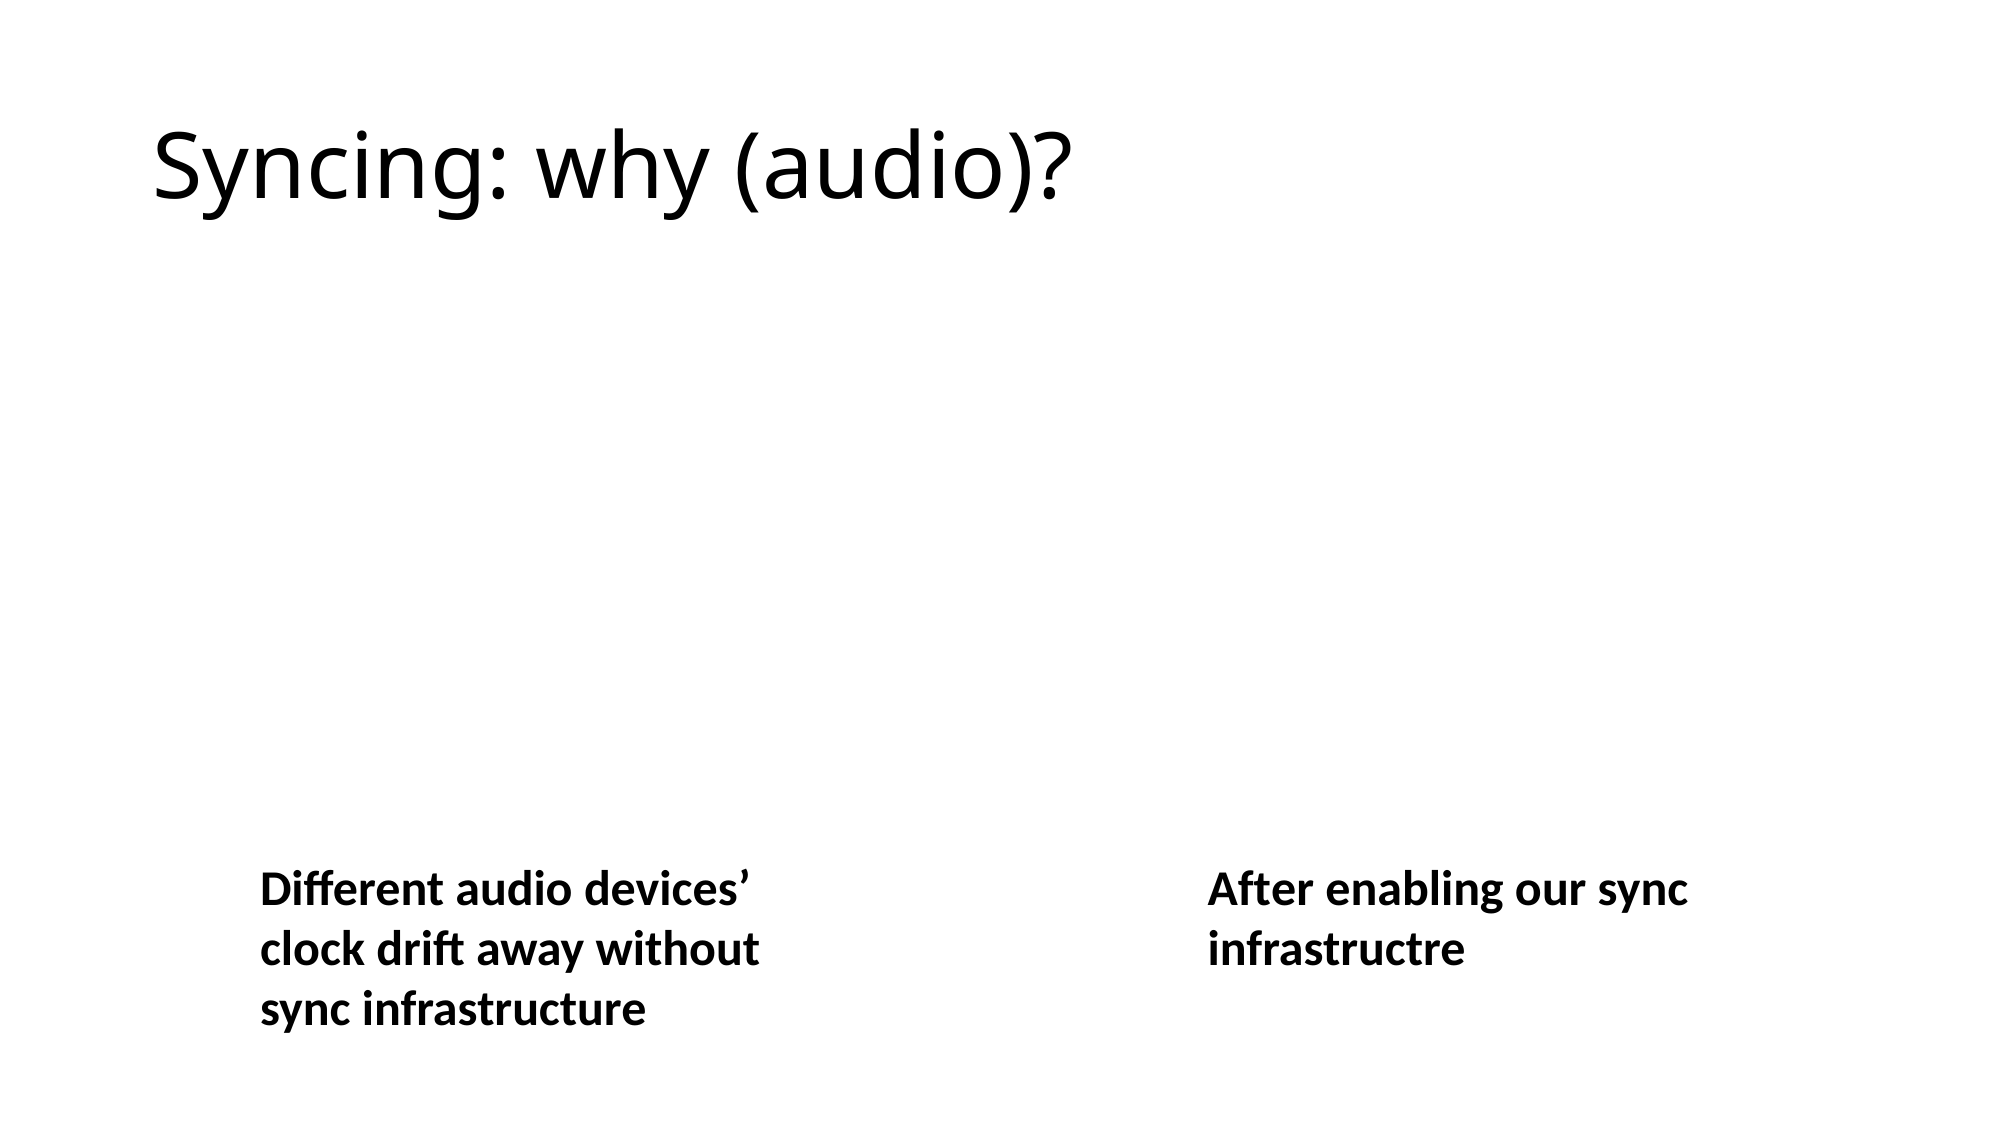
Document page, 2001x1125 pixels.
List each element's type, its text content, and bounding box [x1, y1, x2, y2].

text_box After enabling our sync infrastructre [1192, 847, 1781, 983]
text_box Different audio devices’ clock drift away without sync infrastructure [245, 847, 833, 1043]
title Syncing: why (audio)? [137, 59, 1863, 278]
